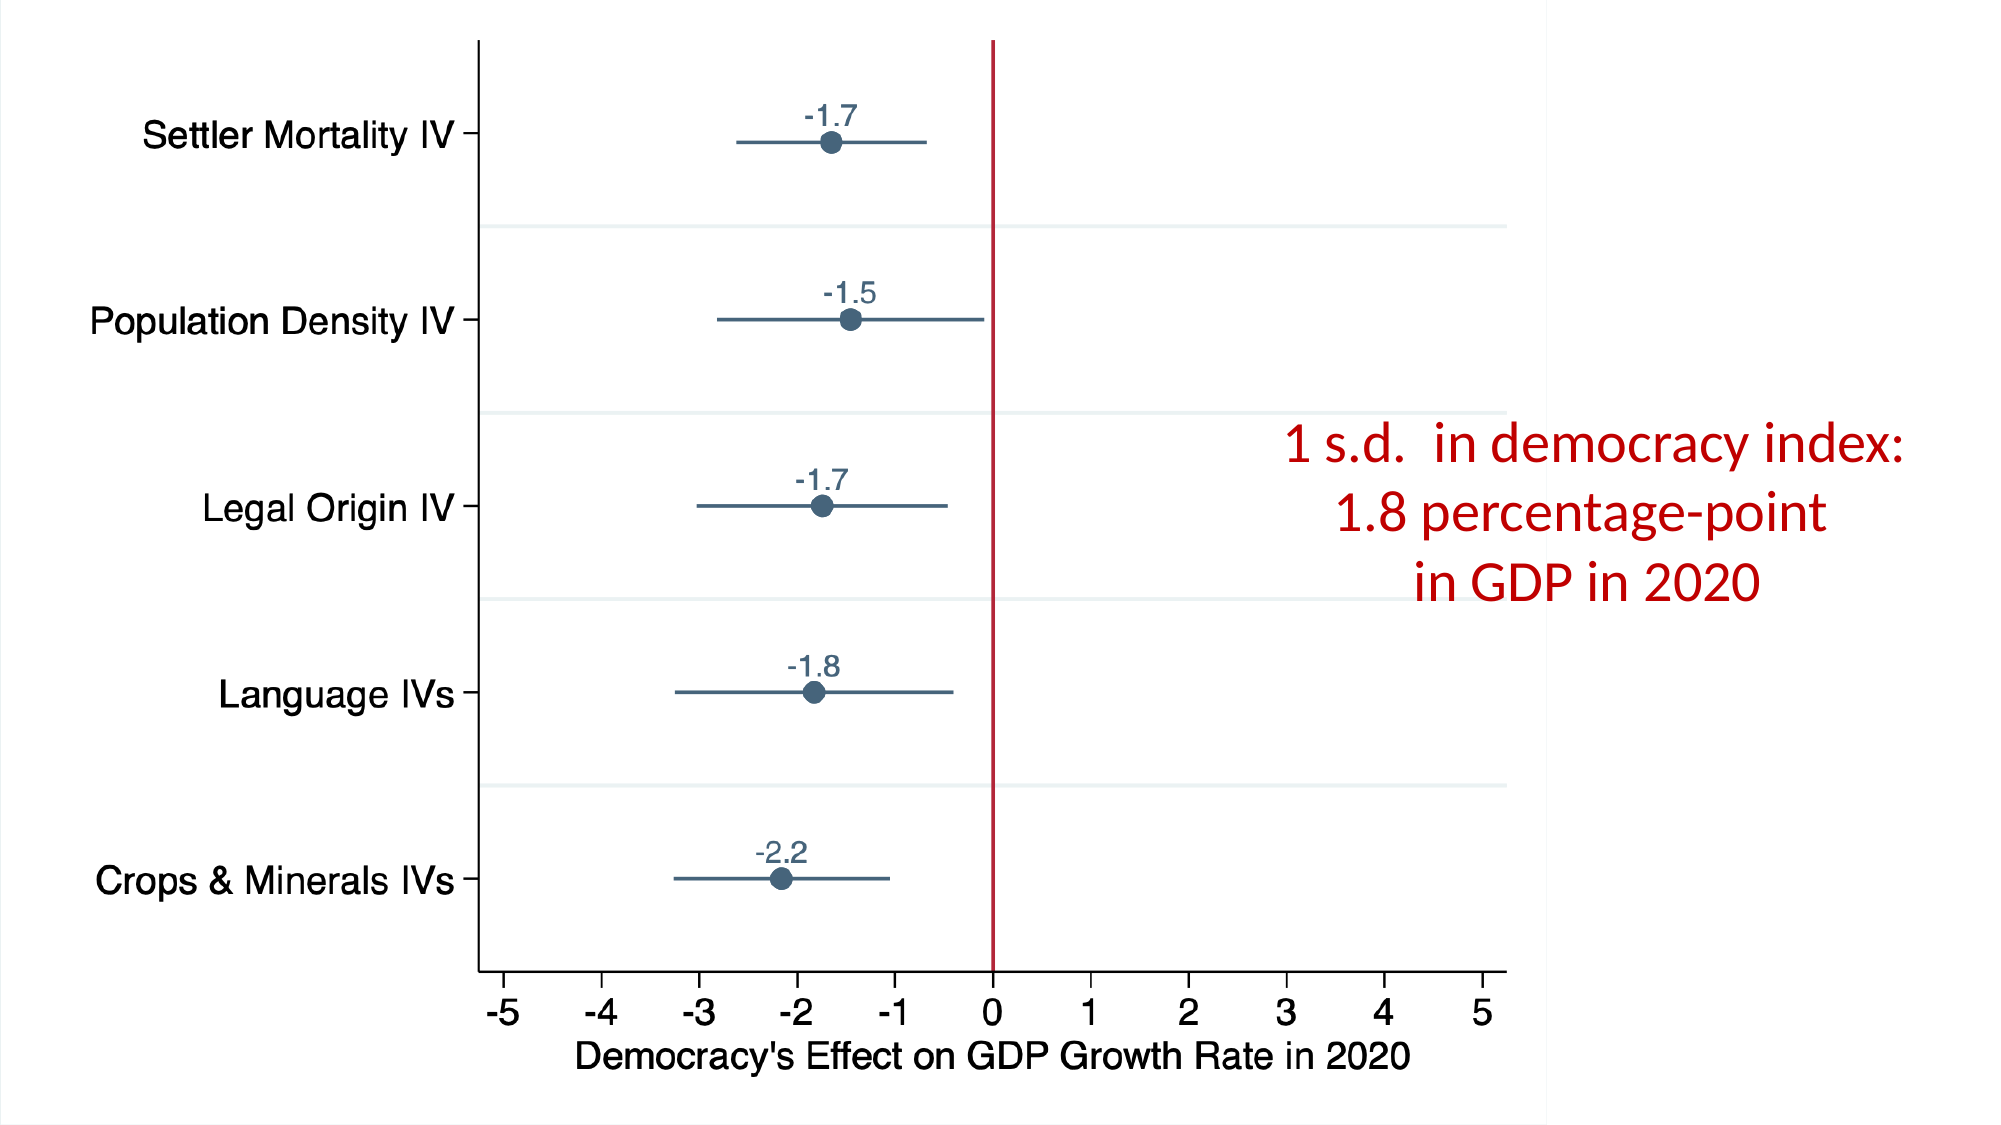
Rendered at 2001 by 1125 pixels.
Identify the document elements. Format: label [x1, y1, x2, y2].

picture [0, 0, 1547, 1125]
